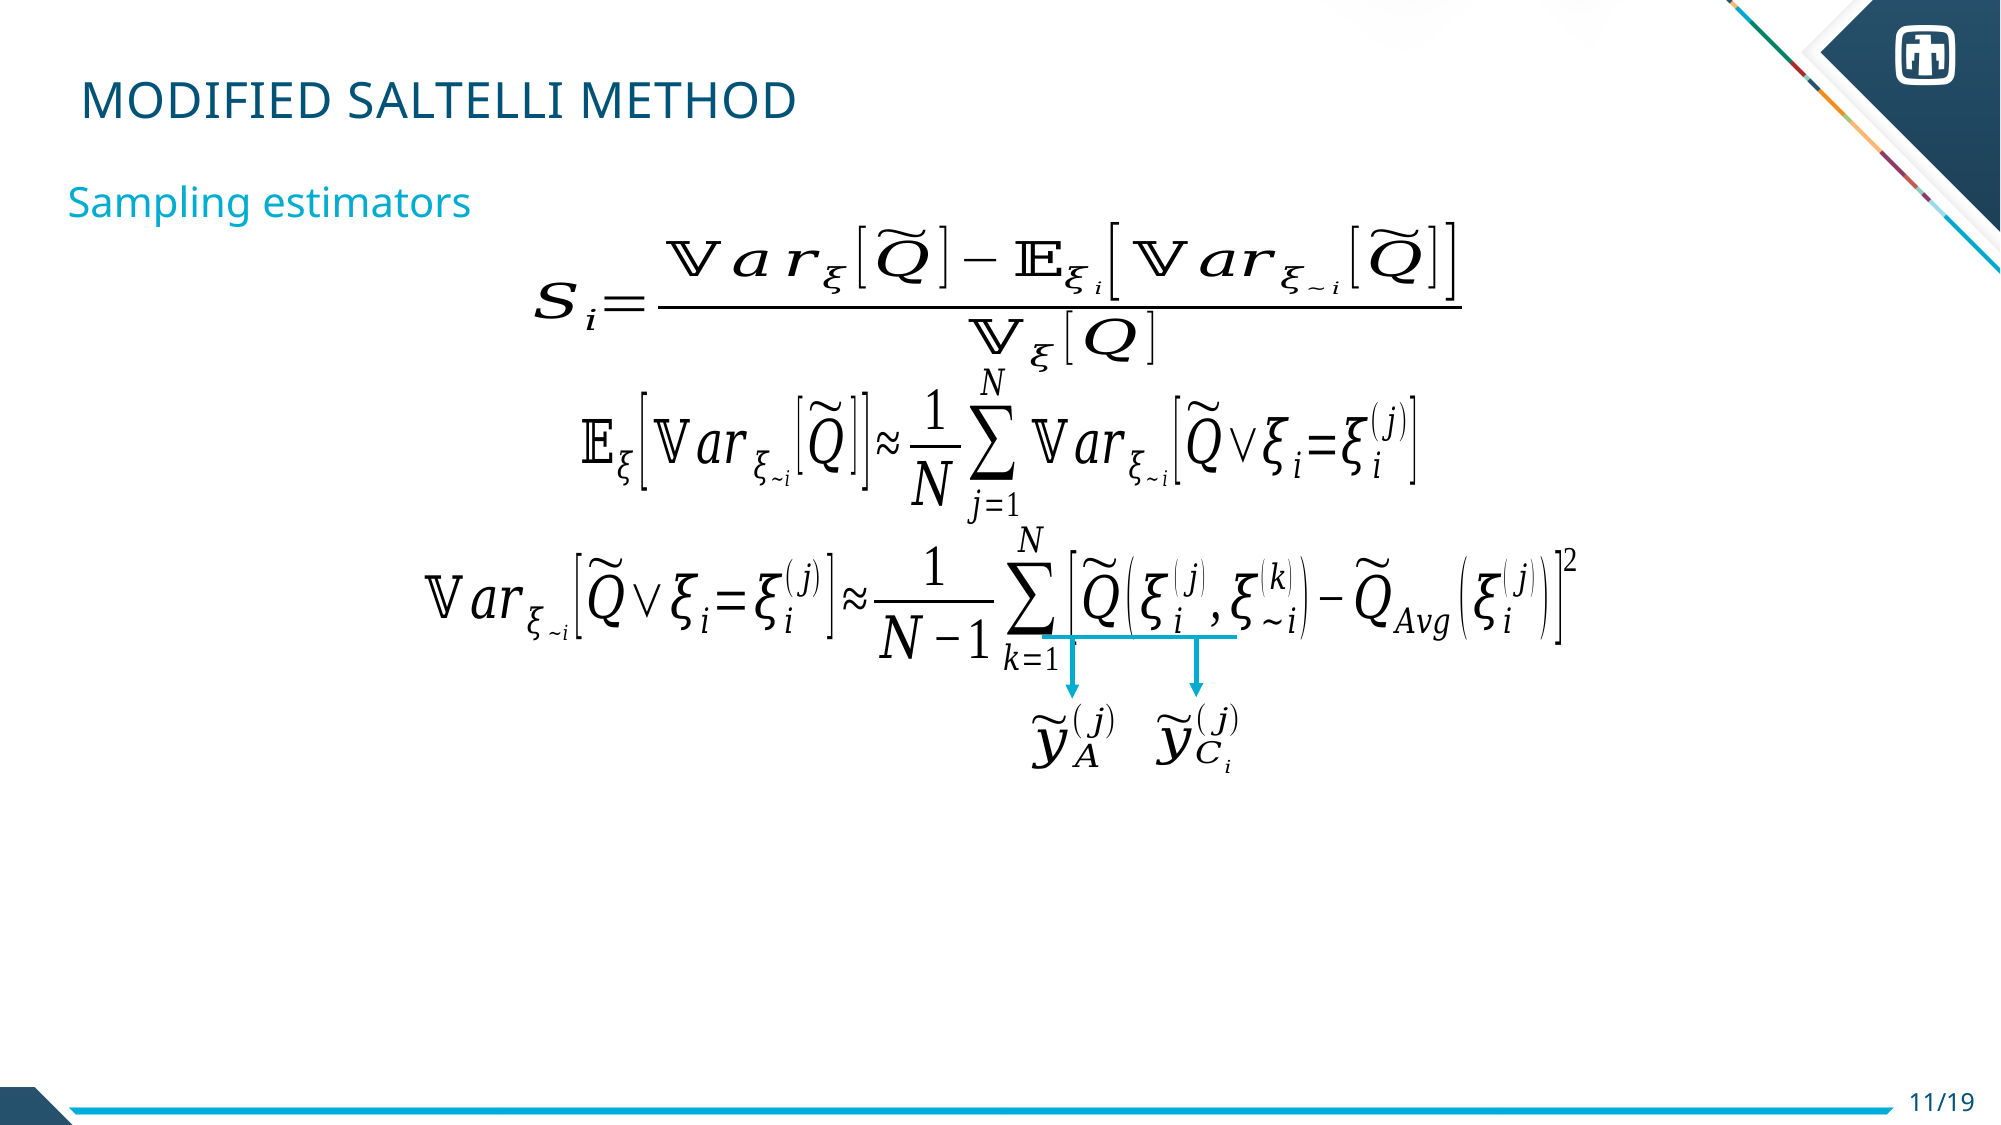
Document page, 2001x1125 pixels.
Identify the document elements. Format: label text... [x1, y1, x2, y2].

text_box Sampling estimators [52, 173, 1001, 235]
slide_number 11/19 [1893, 1079, 2000, 1125]
picture [0, 0, 2001, 1125]
title Modified saltelli method [80, 38, 1737, 166]
